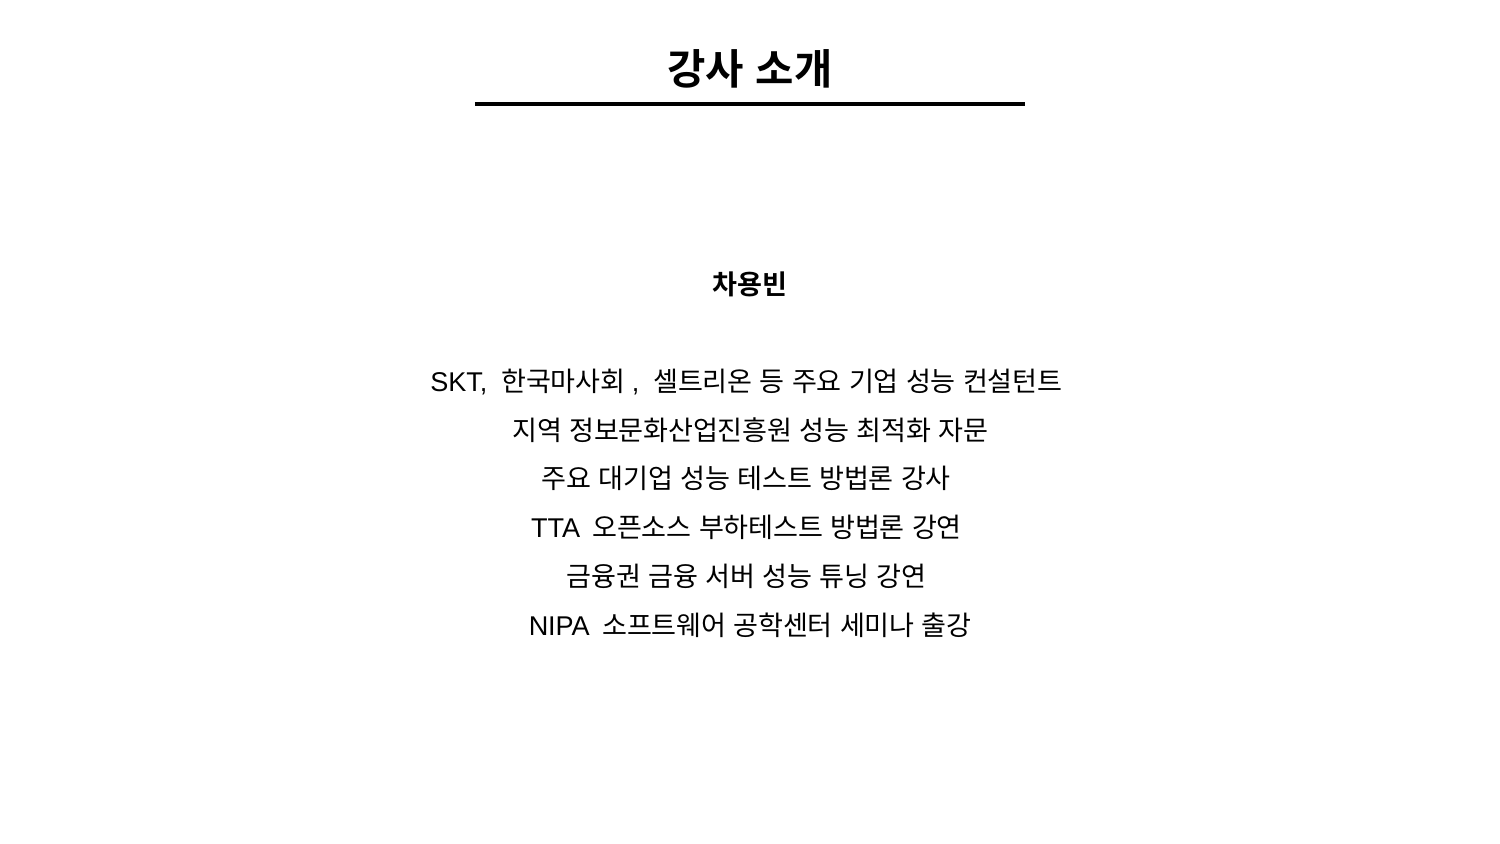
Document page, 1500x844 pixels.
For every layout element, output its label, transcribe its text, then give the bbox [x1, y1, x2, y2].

text_box 차용빈 SKT, 한국마사회, 셀트리온 등 주요 기업 성능 컨설턴트 지역 정보문화산업진흥원 성능 최적화 자문 주요 대기업 성능 테스트 방법론 강사 TTA 오픈소스 부하테스트 방법론 강연 금융권 금융 서버 성능 튜닝 강연 NIPA 소프트웨어 공학센터 세미나 출강 [316, 235, 1184, 705]
title 강사 소개 [367, 36, 1133, 100]
